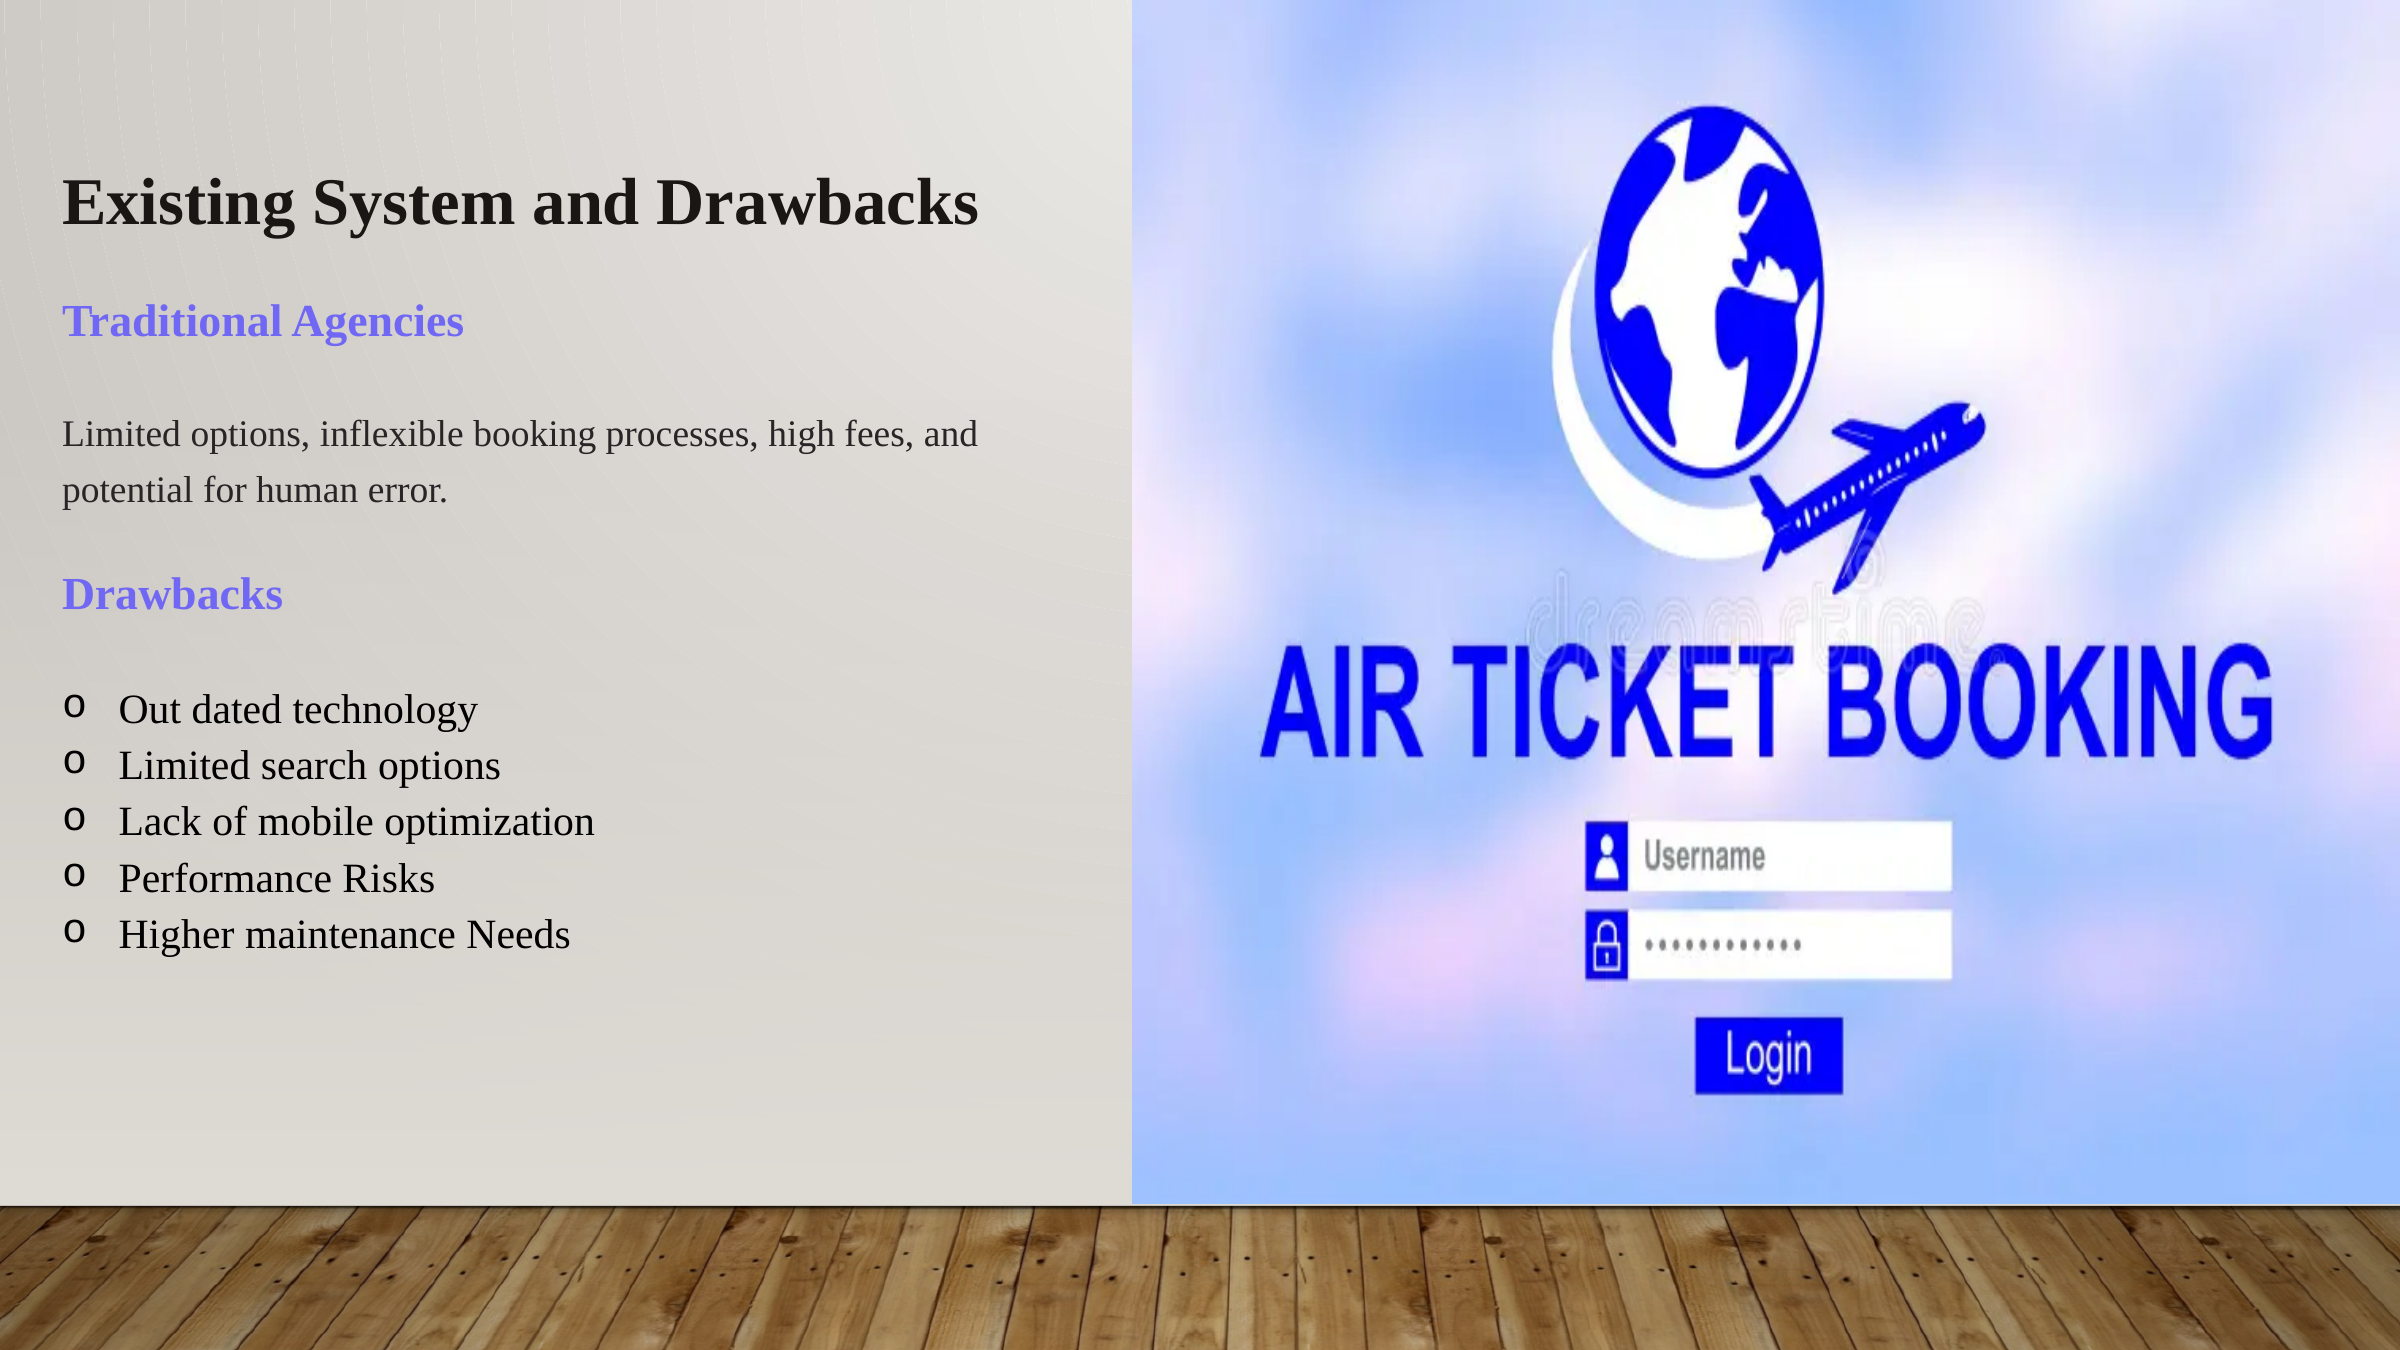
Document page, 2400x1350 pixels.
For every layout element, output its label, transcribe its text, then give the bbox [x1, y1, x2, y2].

text_box Out dated technology Limited search options Lack of mobile optimization Performance Risks Higher maintenance Needs [62, 675, 1095, 1002]
picture [1131, 0, 2400, 1204]
text_box Drawbacks [62, 560, 530, 619]
text_box Traditional Agencies [62, 287, 530, 346]
text_box Existing System and Drawbacks [62, 121, 1095, 397]
picture [0, 1206, 2400, 1350]
text_box Limited options, inflexible booking processes, high fees, and potential for human error. [62, 397, 1095, 512]
